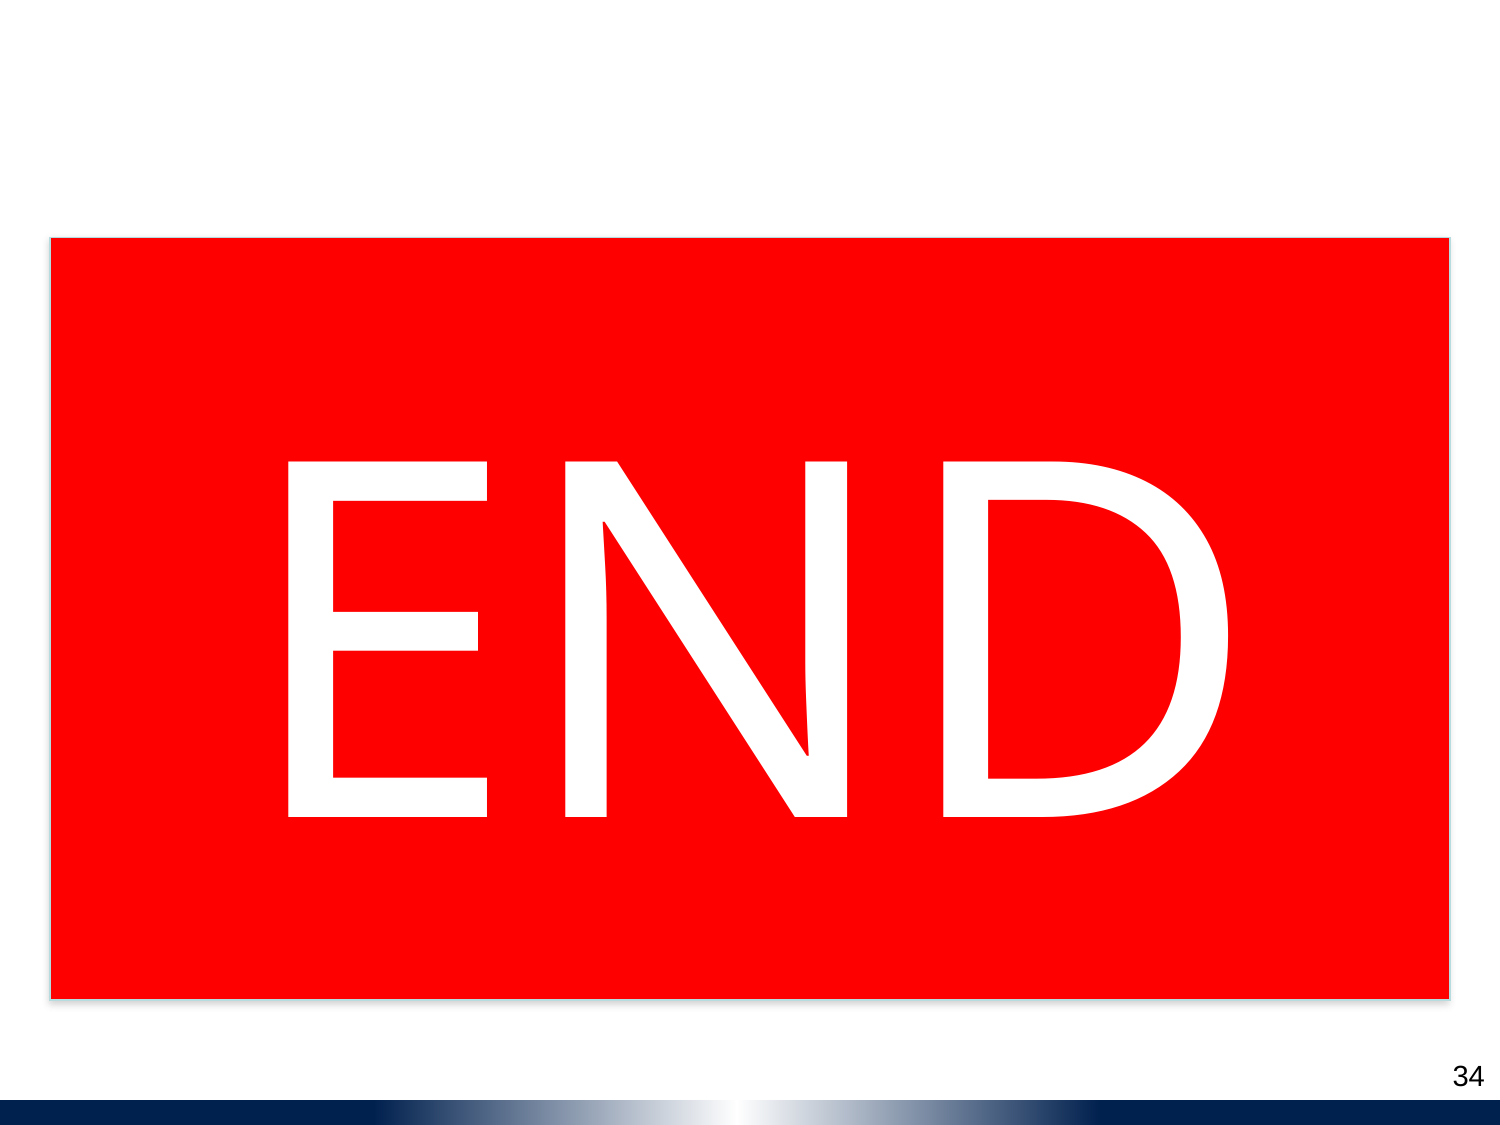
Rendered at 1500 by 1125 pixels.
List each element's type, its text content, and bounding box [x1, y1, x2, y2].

text_box END [50, 237, 1450, 1000]
slide_number 34 [1149, 1049, 1500, 1125]
